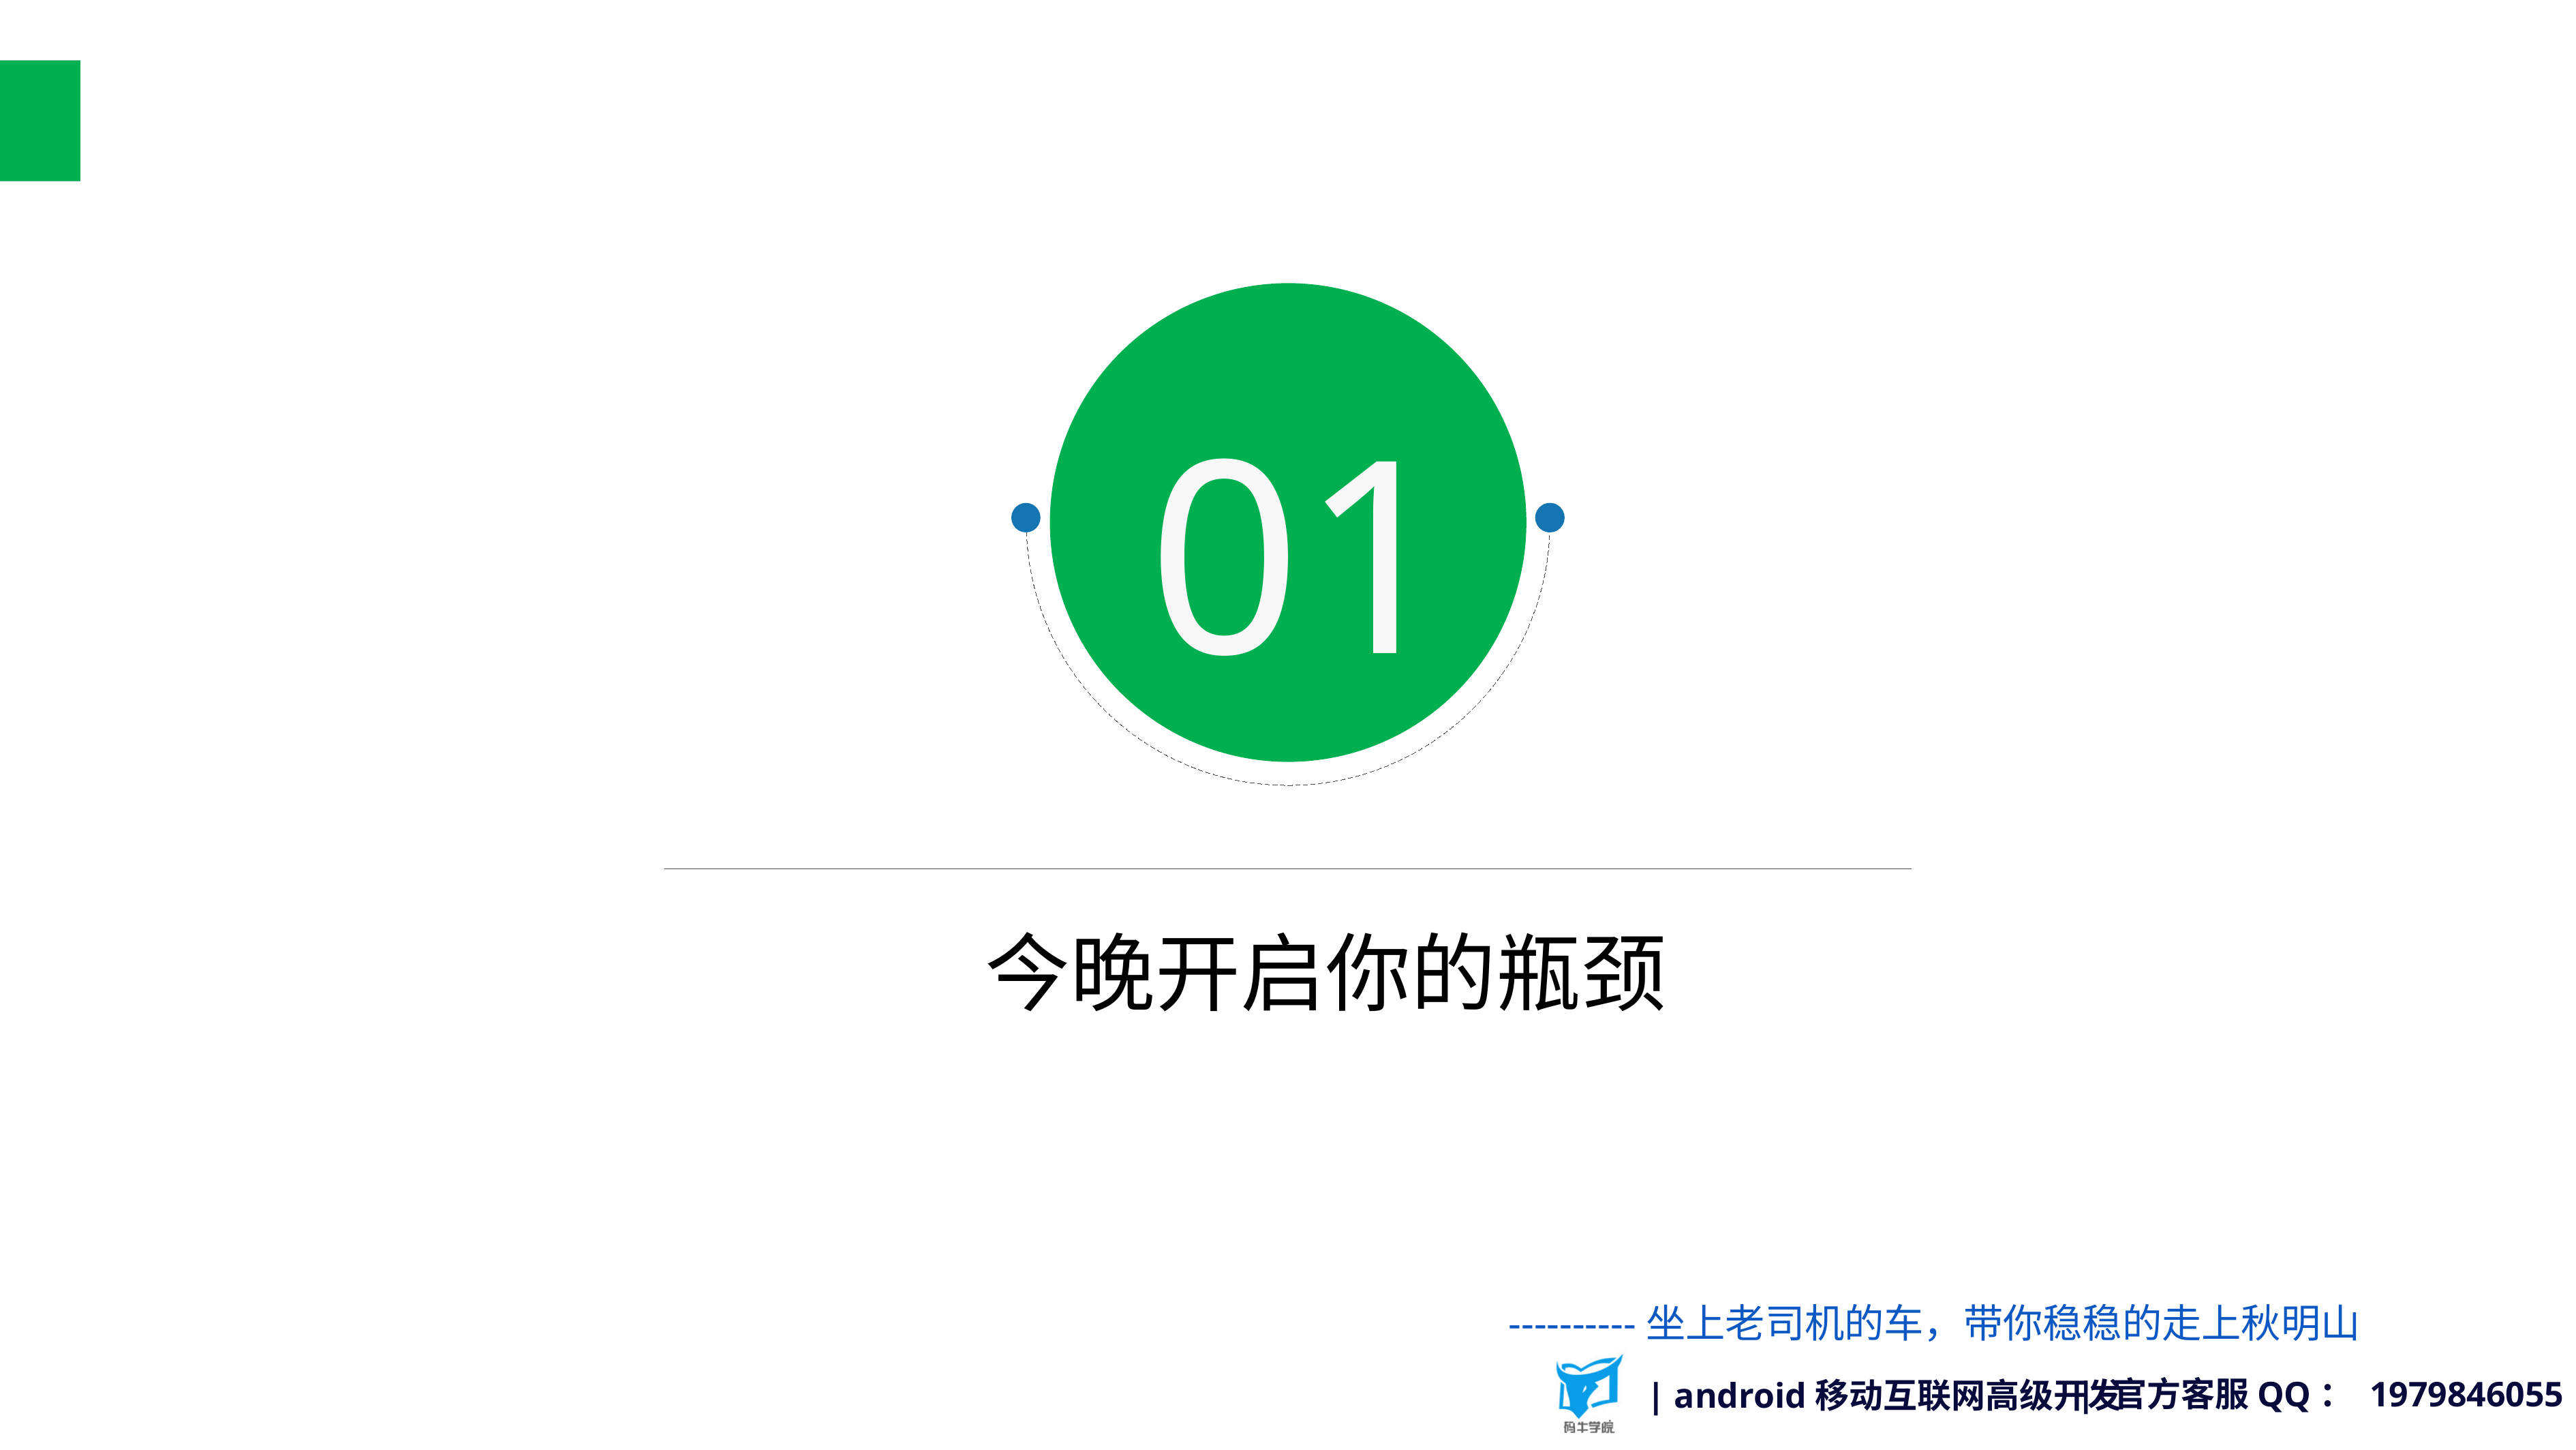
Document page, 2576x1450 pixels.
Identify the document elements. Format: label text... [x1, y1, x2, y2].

text_box [1011, 502, 1041, 533]
text_box ----------坐上老司机的车，带你稳稳的走上秋明山 [1212, 1293, 2576, 1351]
text_box [1049, 283, 1527, 522]
text_box [1535, 502, 1565, 533]
picture [1544, 1351, 1635, 1440]
text_box [1026, 520, 1550, 786]
text_box 今晚开启你的瓶颈 [603, 913, 2049, 1027]
text_box 01 [1137, 380, 1466, 713]
